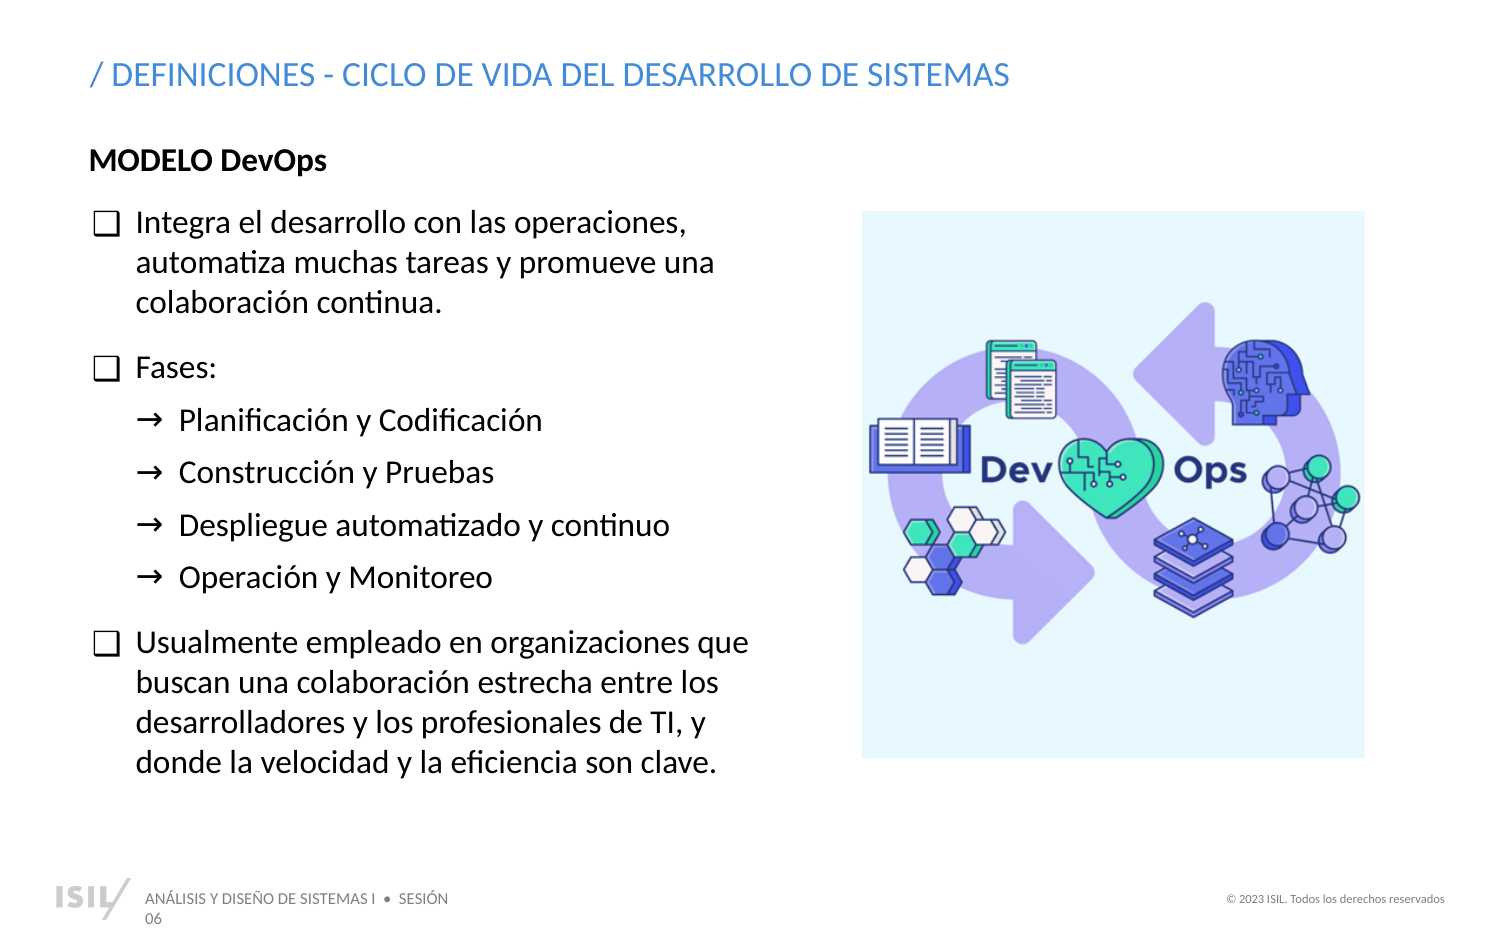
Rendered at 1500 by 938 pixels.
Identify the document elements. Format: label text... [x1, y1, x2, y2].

list / DEFINICIONES - CICLO DE VIDA DEL DESARROLLO DE SISTEMAS [78, 45, 1425, 104]
list Integra el desarrollo con las operaciones, automatiza muchas tareas y promueve una colaboración continua. Fases: Planificación y Codificación Construcción y Pruebas Despliegue automatizado y continuo Operación y Monitoreo Usualmente empleado en organizaciones que buscan una colaboración estrecha entre los desarrolladores y los profesionales de TI, y donde la velocidad y la eficiencia son clave. [76, 193, 794, 866]
picture [861, 211, 1365, 759]
list MODELO DevOps [76, 132, 750, 191]
